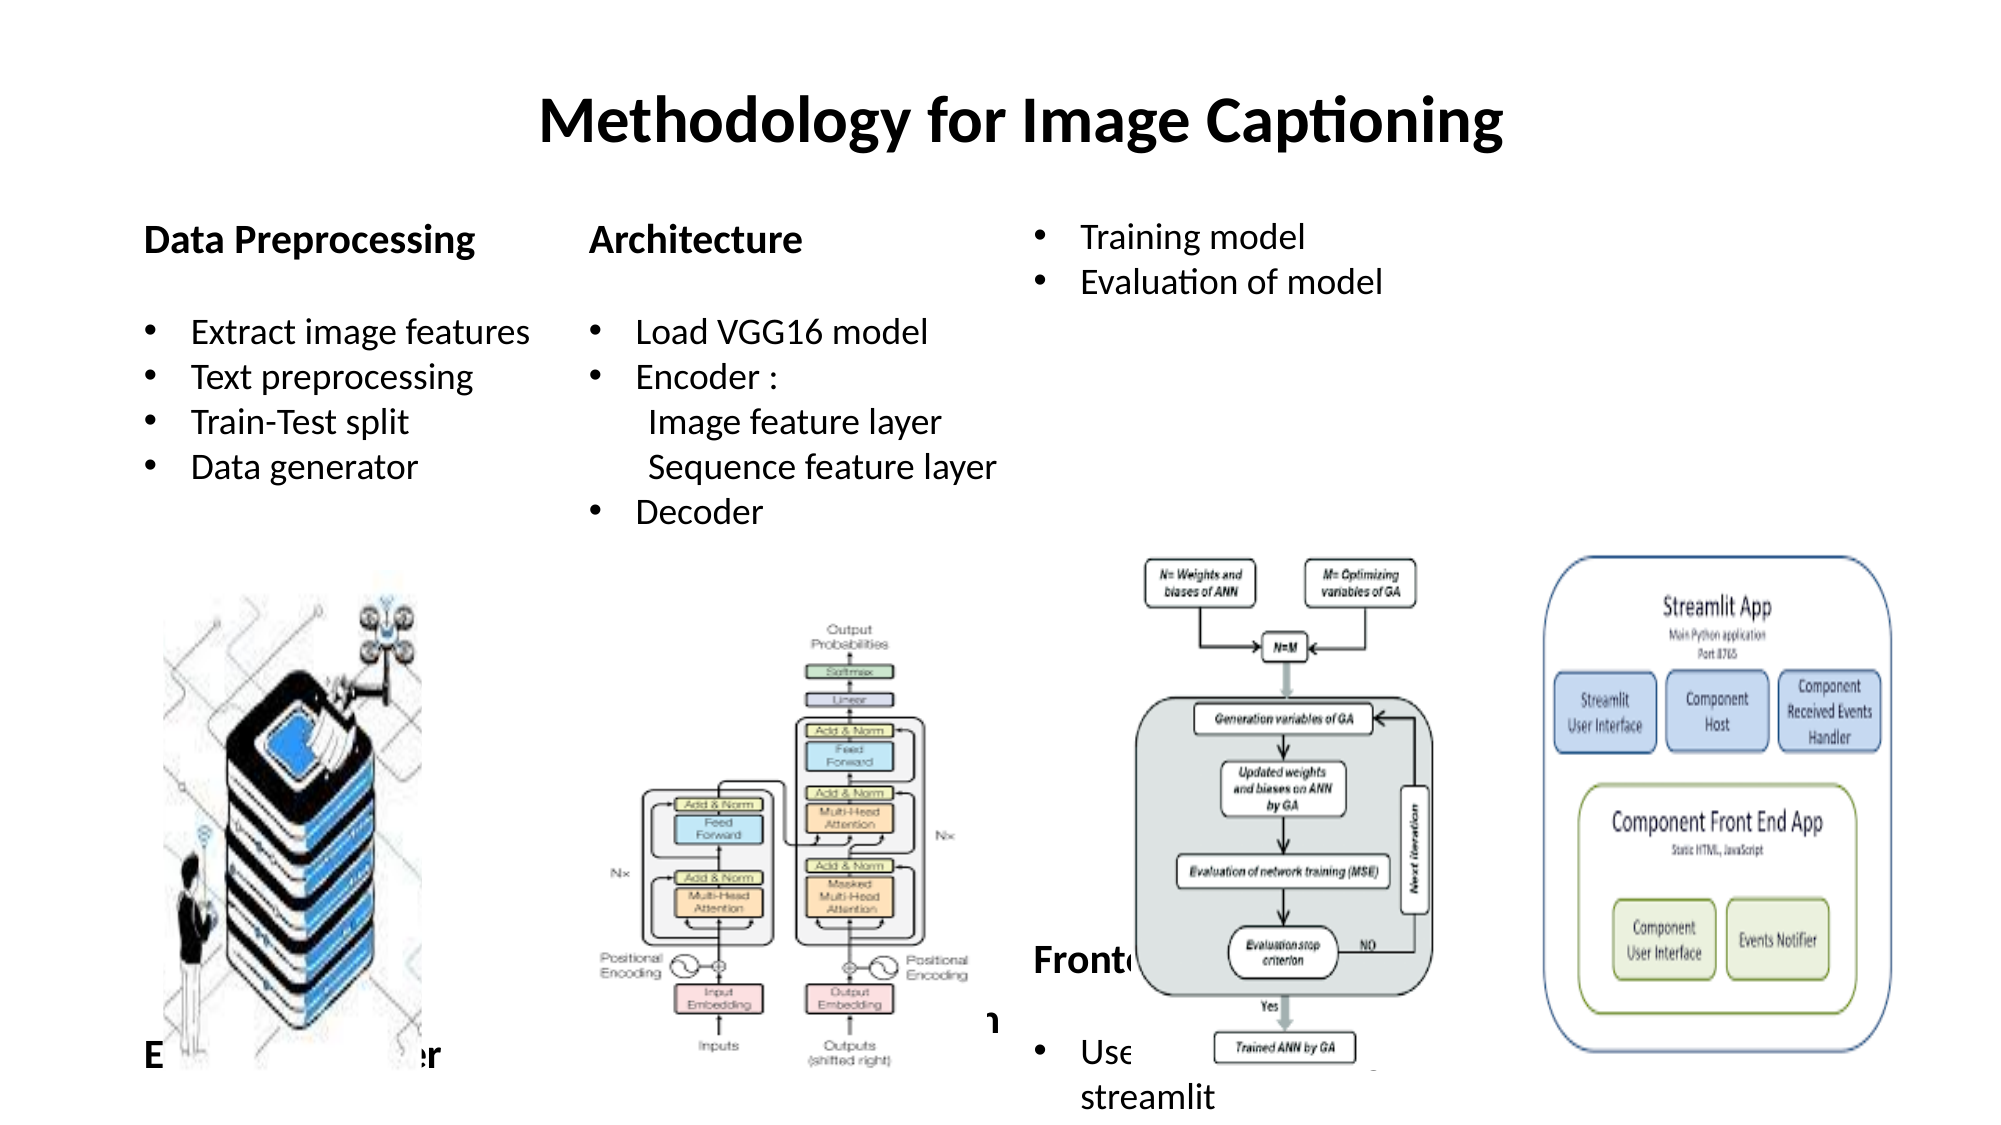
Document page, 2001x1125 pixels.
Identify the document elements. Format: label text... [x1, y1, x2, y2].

picture [1131, 551, 1435, 1070]
text_box Data Preprocessing Extract image features Text preprocessing Train-Test split Data generator Encoder-Decoder Architecture Load VGG16 model Encoder : Image feature layer Sequence feature layer Decoder Training & Optimization Training model Evaluation of model Frontend User interface using streamlit [129, 204, 1938, 1125]
picture [1525, 541, 1908, 1072]
picture [588, 619, 987, 1076]
picture [163, 569, 422, 1110]
text_box Methodology for Image Captioning [523, 68, 1524, 164]
